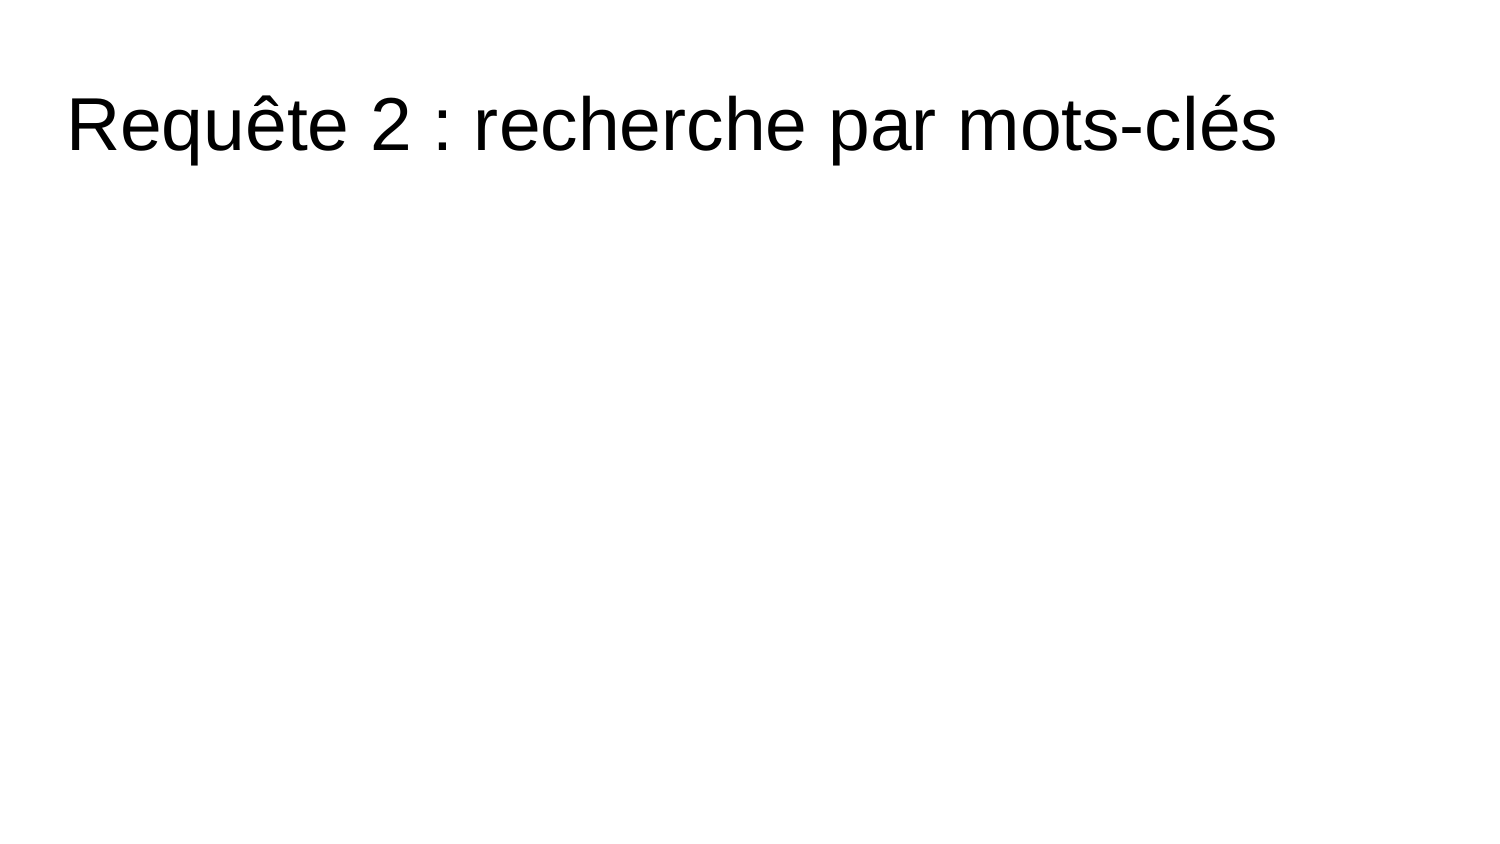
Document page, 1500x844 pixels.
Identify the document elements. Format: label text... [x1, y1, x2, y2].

title Requête 2 : recherche par mots-clés [51, 72, 1449, 167]
